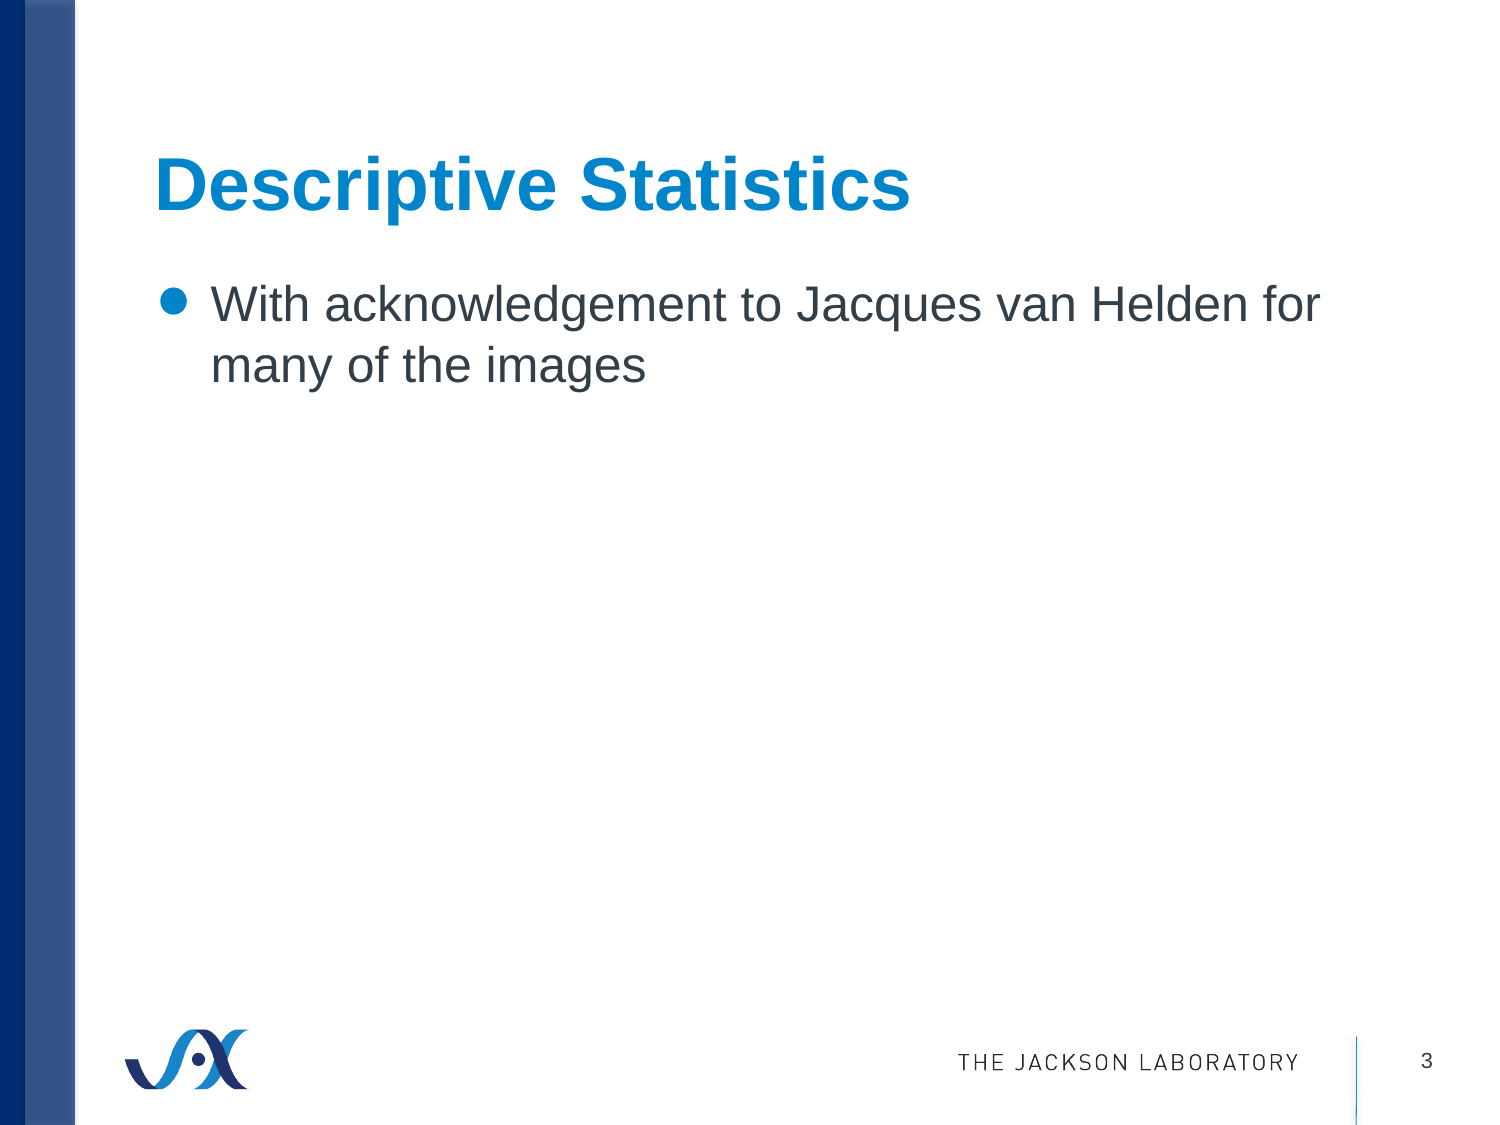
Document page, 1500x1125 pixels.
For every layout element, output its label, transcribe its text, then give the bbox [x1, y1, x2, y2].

picture [154, 281, 193, 321]
picture [957, 1051, 1097, 1076]
picture [110, 1011, 268, 1106]
list With acknowledgement to Jacques van Helden for many of the images [154, 262, 1448, 950]
title Descriptive Statistics [154, 45, 1448, 233]
slide_number 3 [1097, 1030, 1448, 1091]
